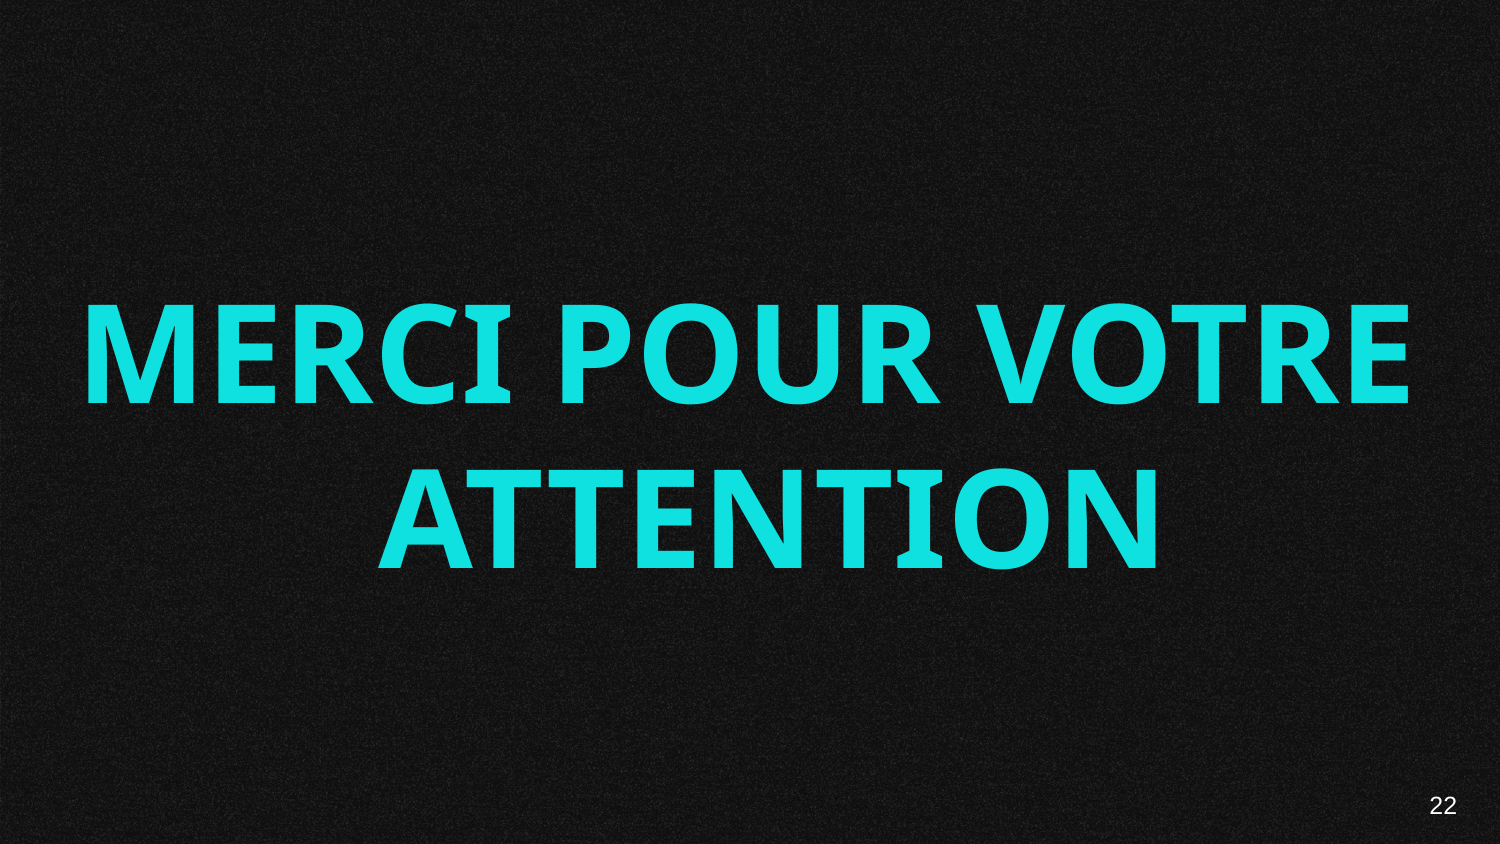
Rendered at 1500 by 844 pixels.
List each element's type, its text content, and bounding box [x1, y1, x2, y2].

subtitle MERCI POUR VOTRE ATTENTION [0, 9, 1474, 844]
